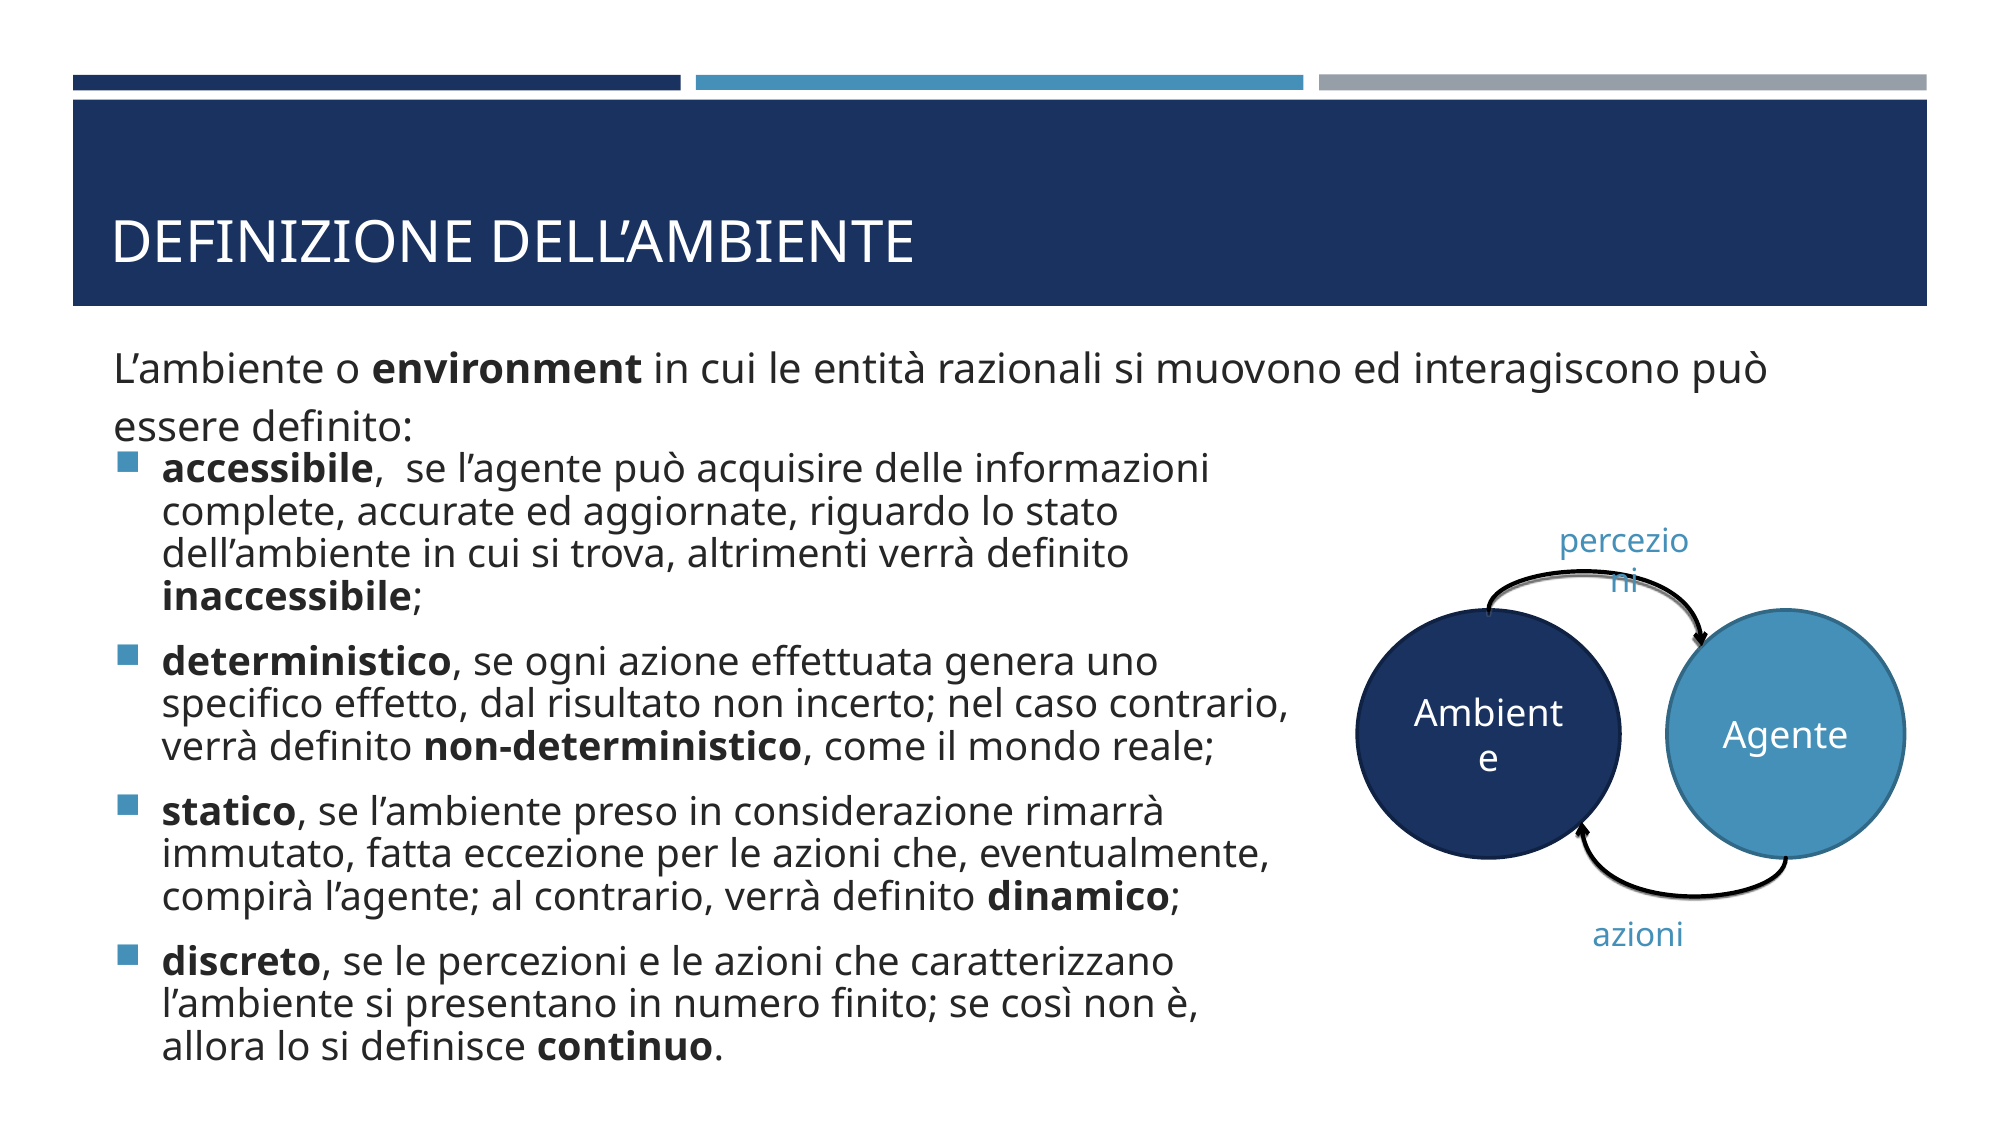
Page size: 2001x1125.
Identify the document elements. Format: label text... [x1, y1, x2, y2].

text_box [1357, 512, 1905, 956]
list accessibile, se l’agente può acquisire delle informazioni complete, accurate ed aggiornate, riguardo lo stato dell’ambiente in cui si trova, altrimenti verrà definito inaccessibile; deterministico, se ogni azione effettuata genera uno specifico effetto, dal risultato non incerto; nel caso contrario, verrà definito non-deterministico, come il mondo reale; statico, se l’ambiente preso in considerazione rimarrà immutato, fatta eccezione per le azioni che, eventualmente, compirà l’agente; al contrario, verrà definito dinamico; discreto, se le percezioni e le azioni che caratterizzano l’ambiente si presentano in numero finito; se così non è, allora lo si definisce continuo. [99, 457, 1314, 1100]
title Definizione dell’ambiente [95, 119, 1905, 282]
text_box L’ambiente o environment in cui le entità razionali si muovono ed interagiscono può essere definito: [98, 326, 1861, 457]
